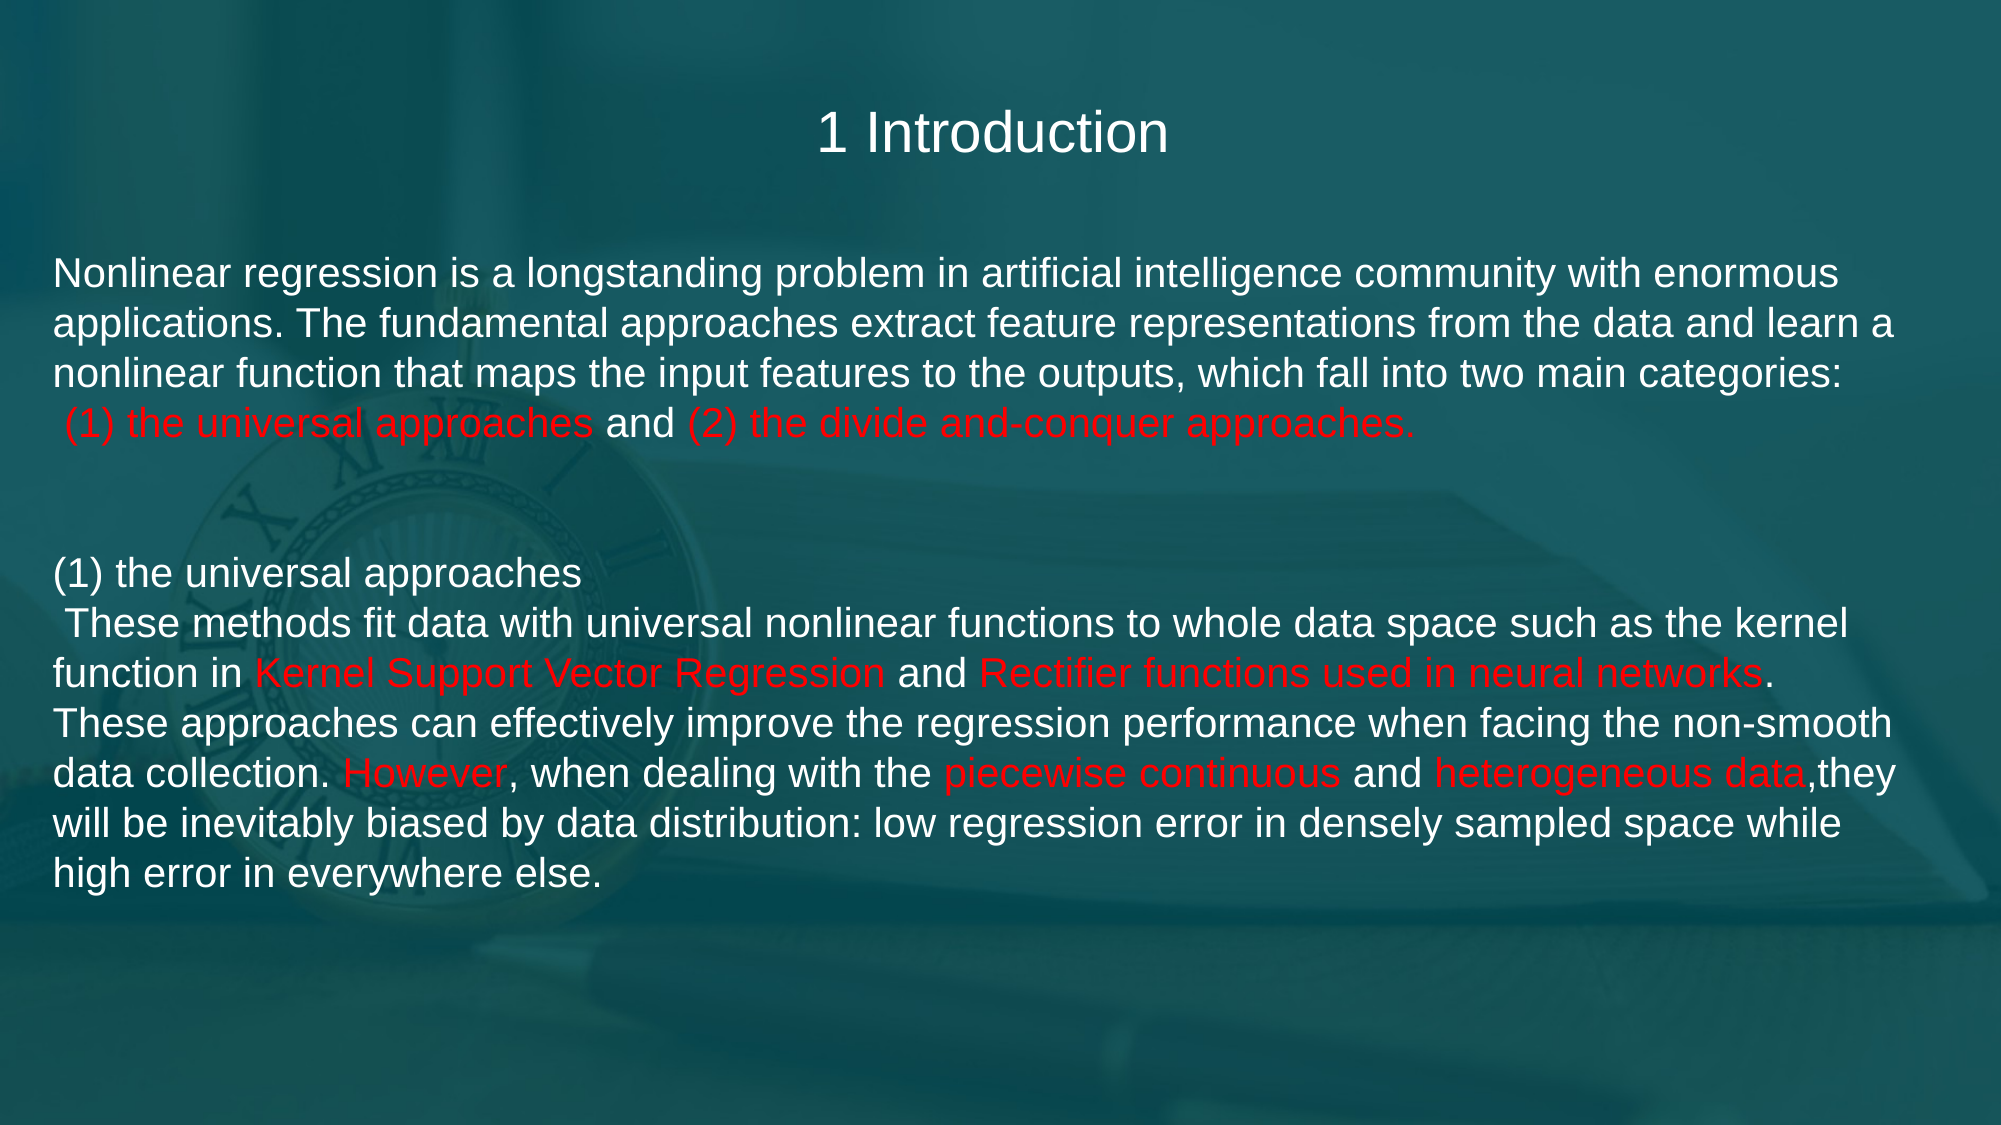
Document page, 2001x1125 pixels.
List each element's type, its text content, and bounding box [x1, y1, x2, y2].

picture [0, 0, 2001, 1125]
text_box 1 Introduction [802, 86, 1199, 172]
text_box Nonlinear regression is a longstanding problem in artificial intelligence community with enormous applications. The fundamental approaches extract feature representations from the data and learn a nonlinear function that maps the input features to the outputs, which fall into two main categories: (1) the universal approaches and (2) the divide and-conquer approaches. (1) the universal approaches These methods fit data with universal nonlinear functions to whole data space such as the kernel function in Kernel Support Vector Regression and Rectifier functions used in neural networks. These approaches can effectively improve the regression performance when facing the non-smooth data collection. However, when dealing with the piecewise continuous and heterogeneous data,they will be inevitably biased by data distribution: low regression error in densely sampled space while high error in everywhere else. [37, 238, 1914, 1054]
